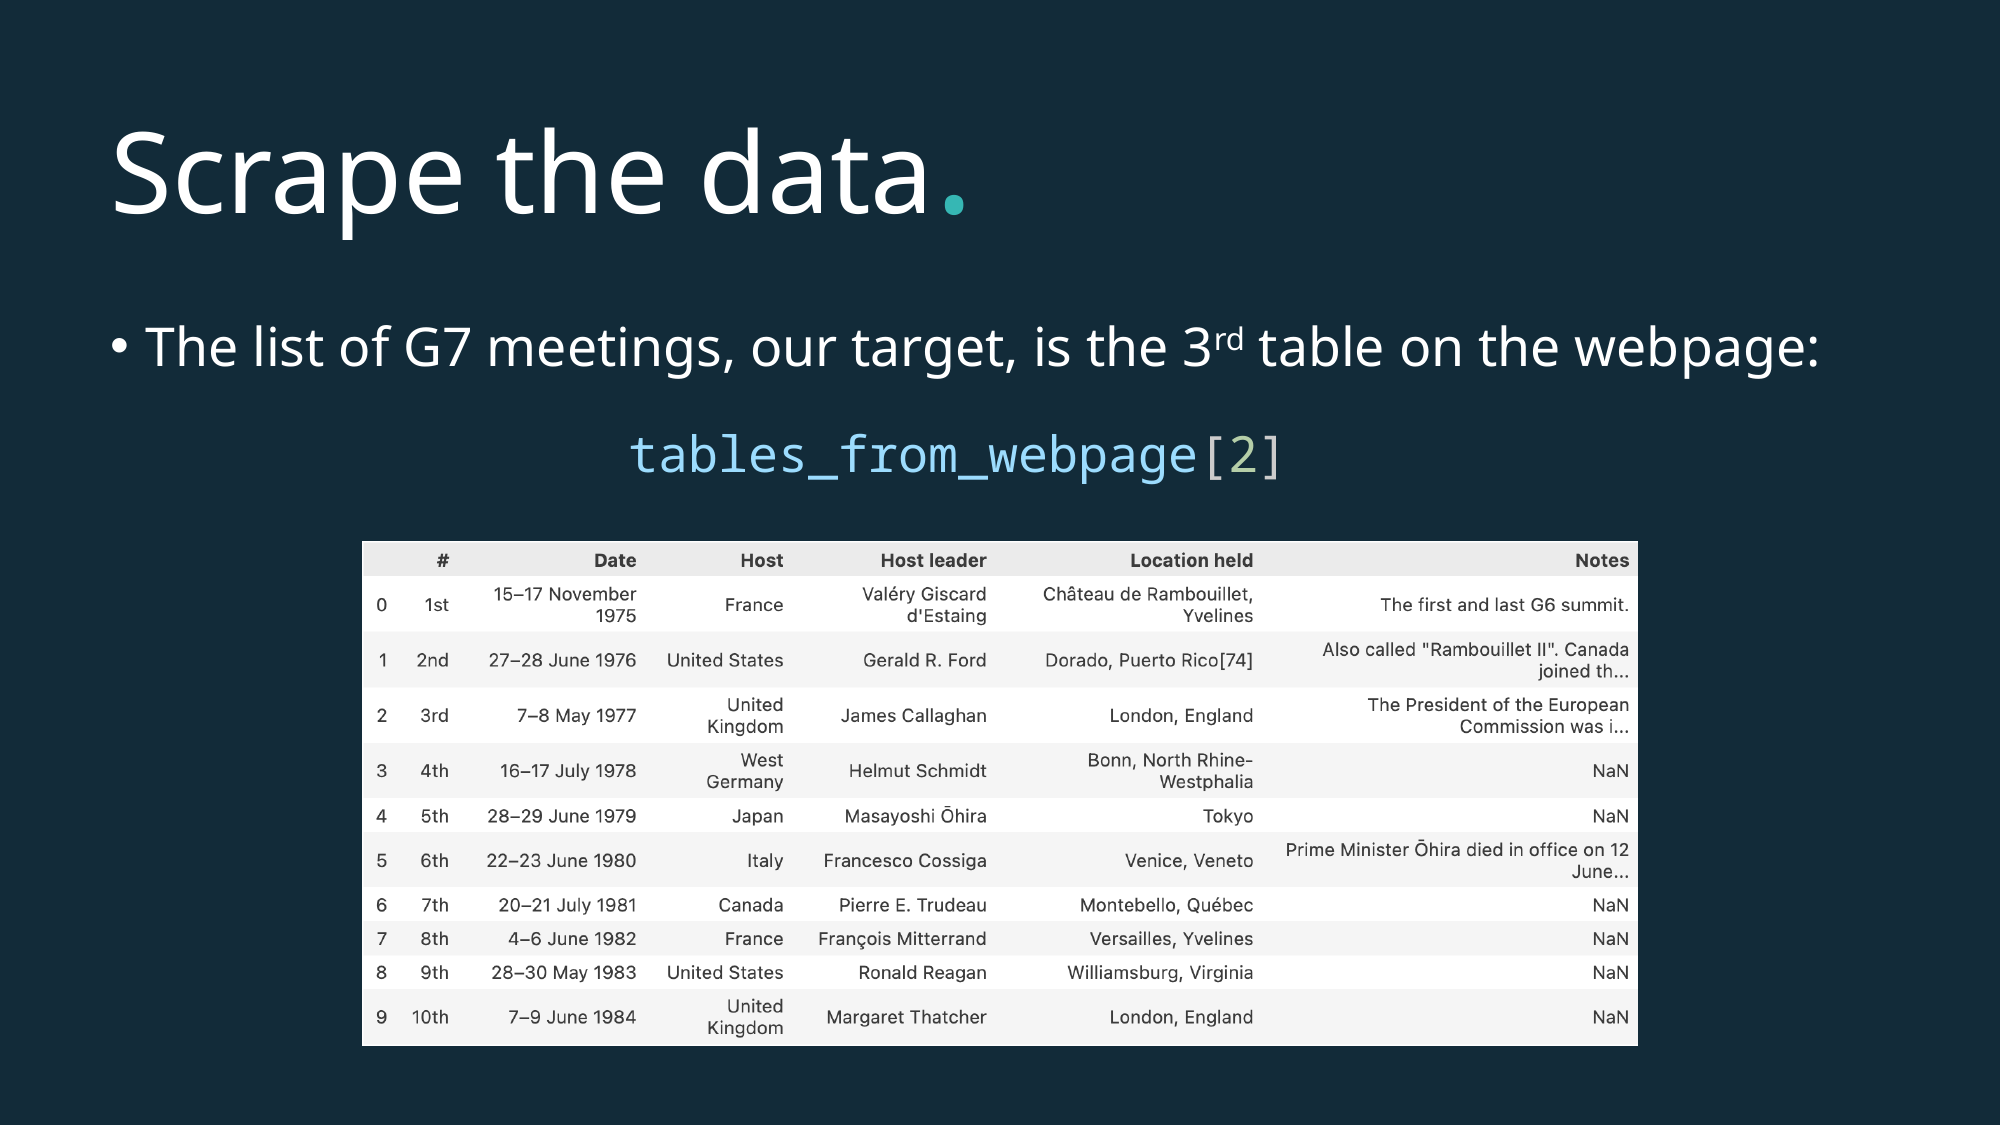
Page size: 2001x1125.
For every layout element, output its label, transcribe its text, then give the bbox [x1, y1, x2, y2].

picture [362, 541, 1638, 1046]
text_box tables_from_webpage[2] [170, 415, 1746, 680]
list The list of G7 meetings, our target, is the 3rd table on the webpage: [95, 273, 1974, 408]
title Scrape the data. [95, 55, 1821, 273]
